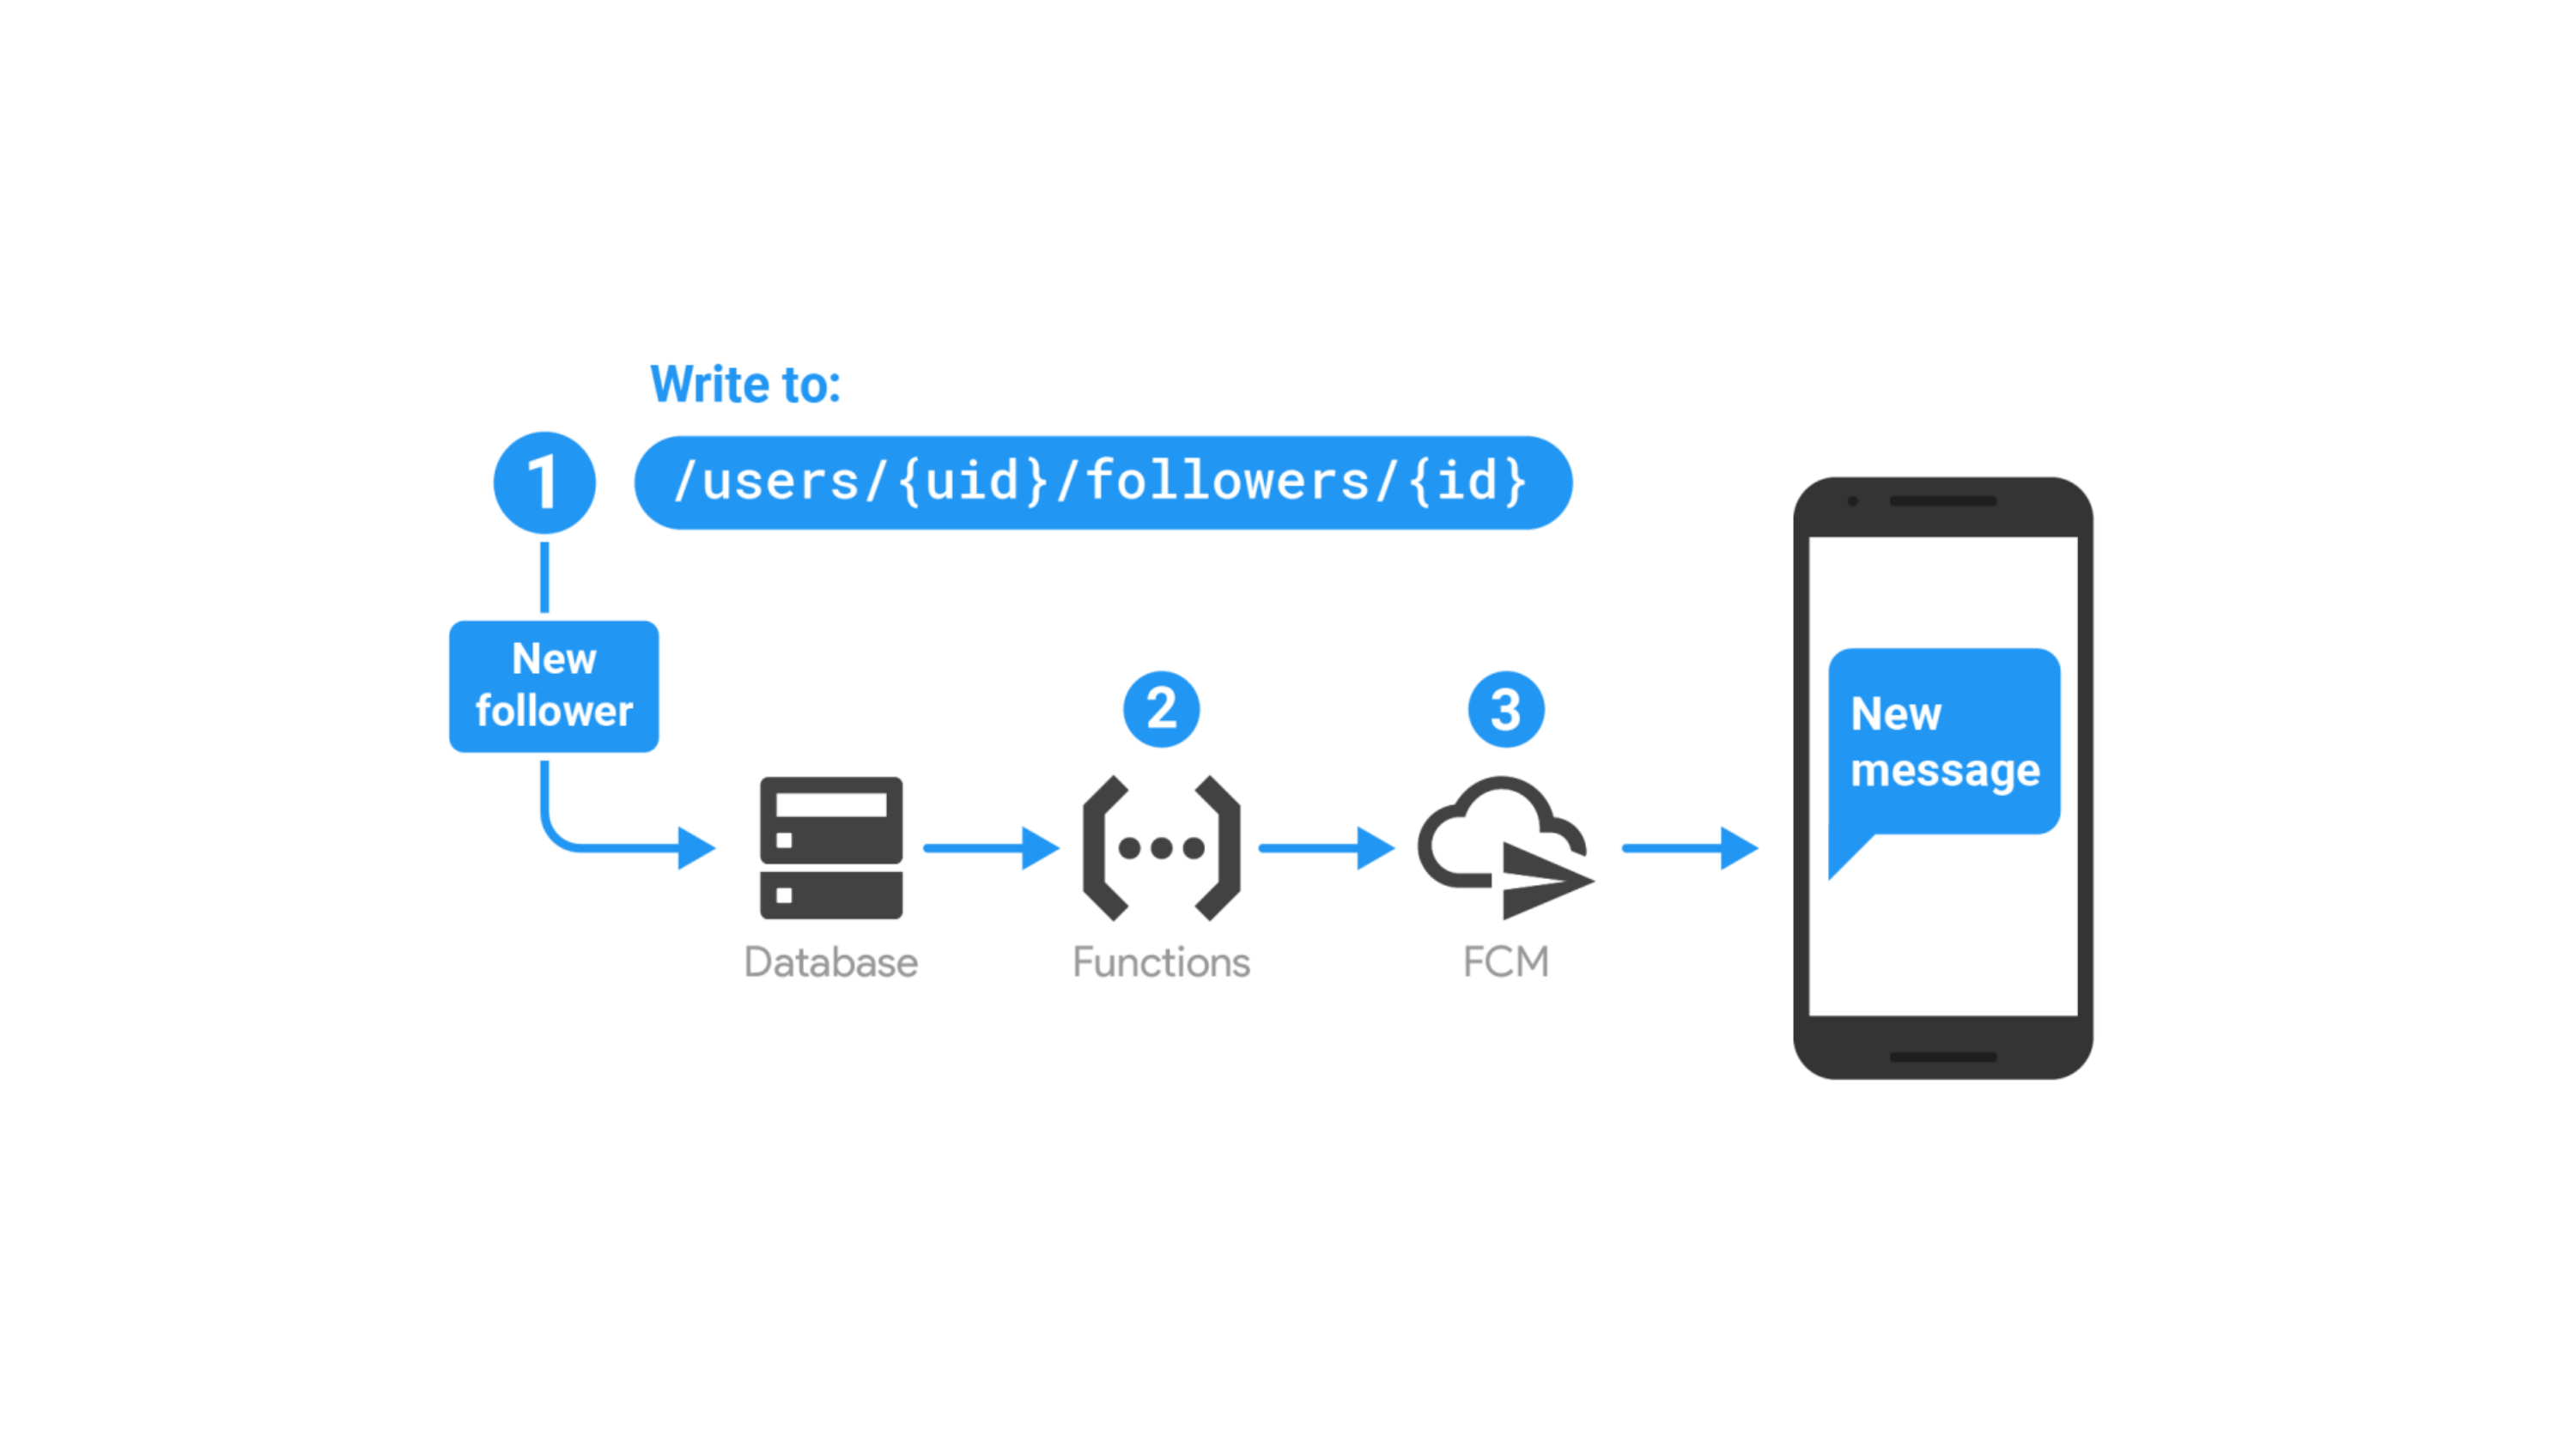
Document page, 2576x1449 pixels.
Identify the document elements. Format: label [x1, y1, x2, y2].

text_box [359, 202, 2216, 1246]
